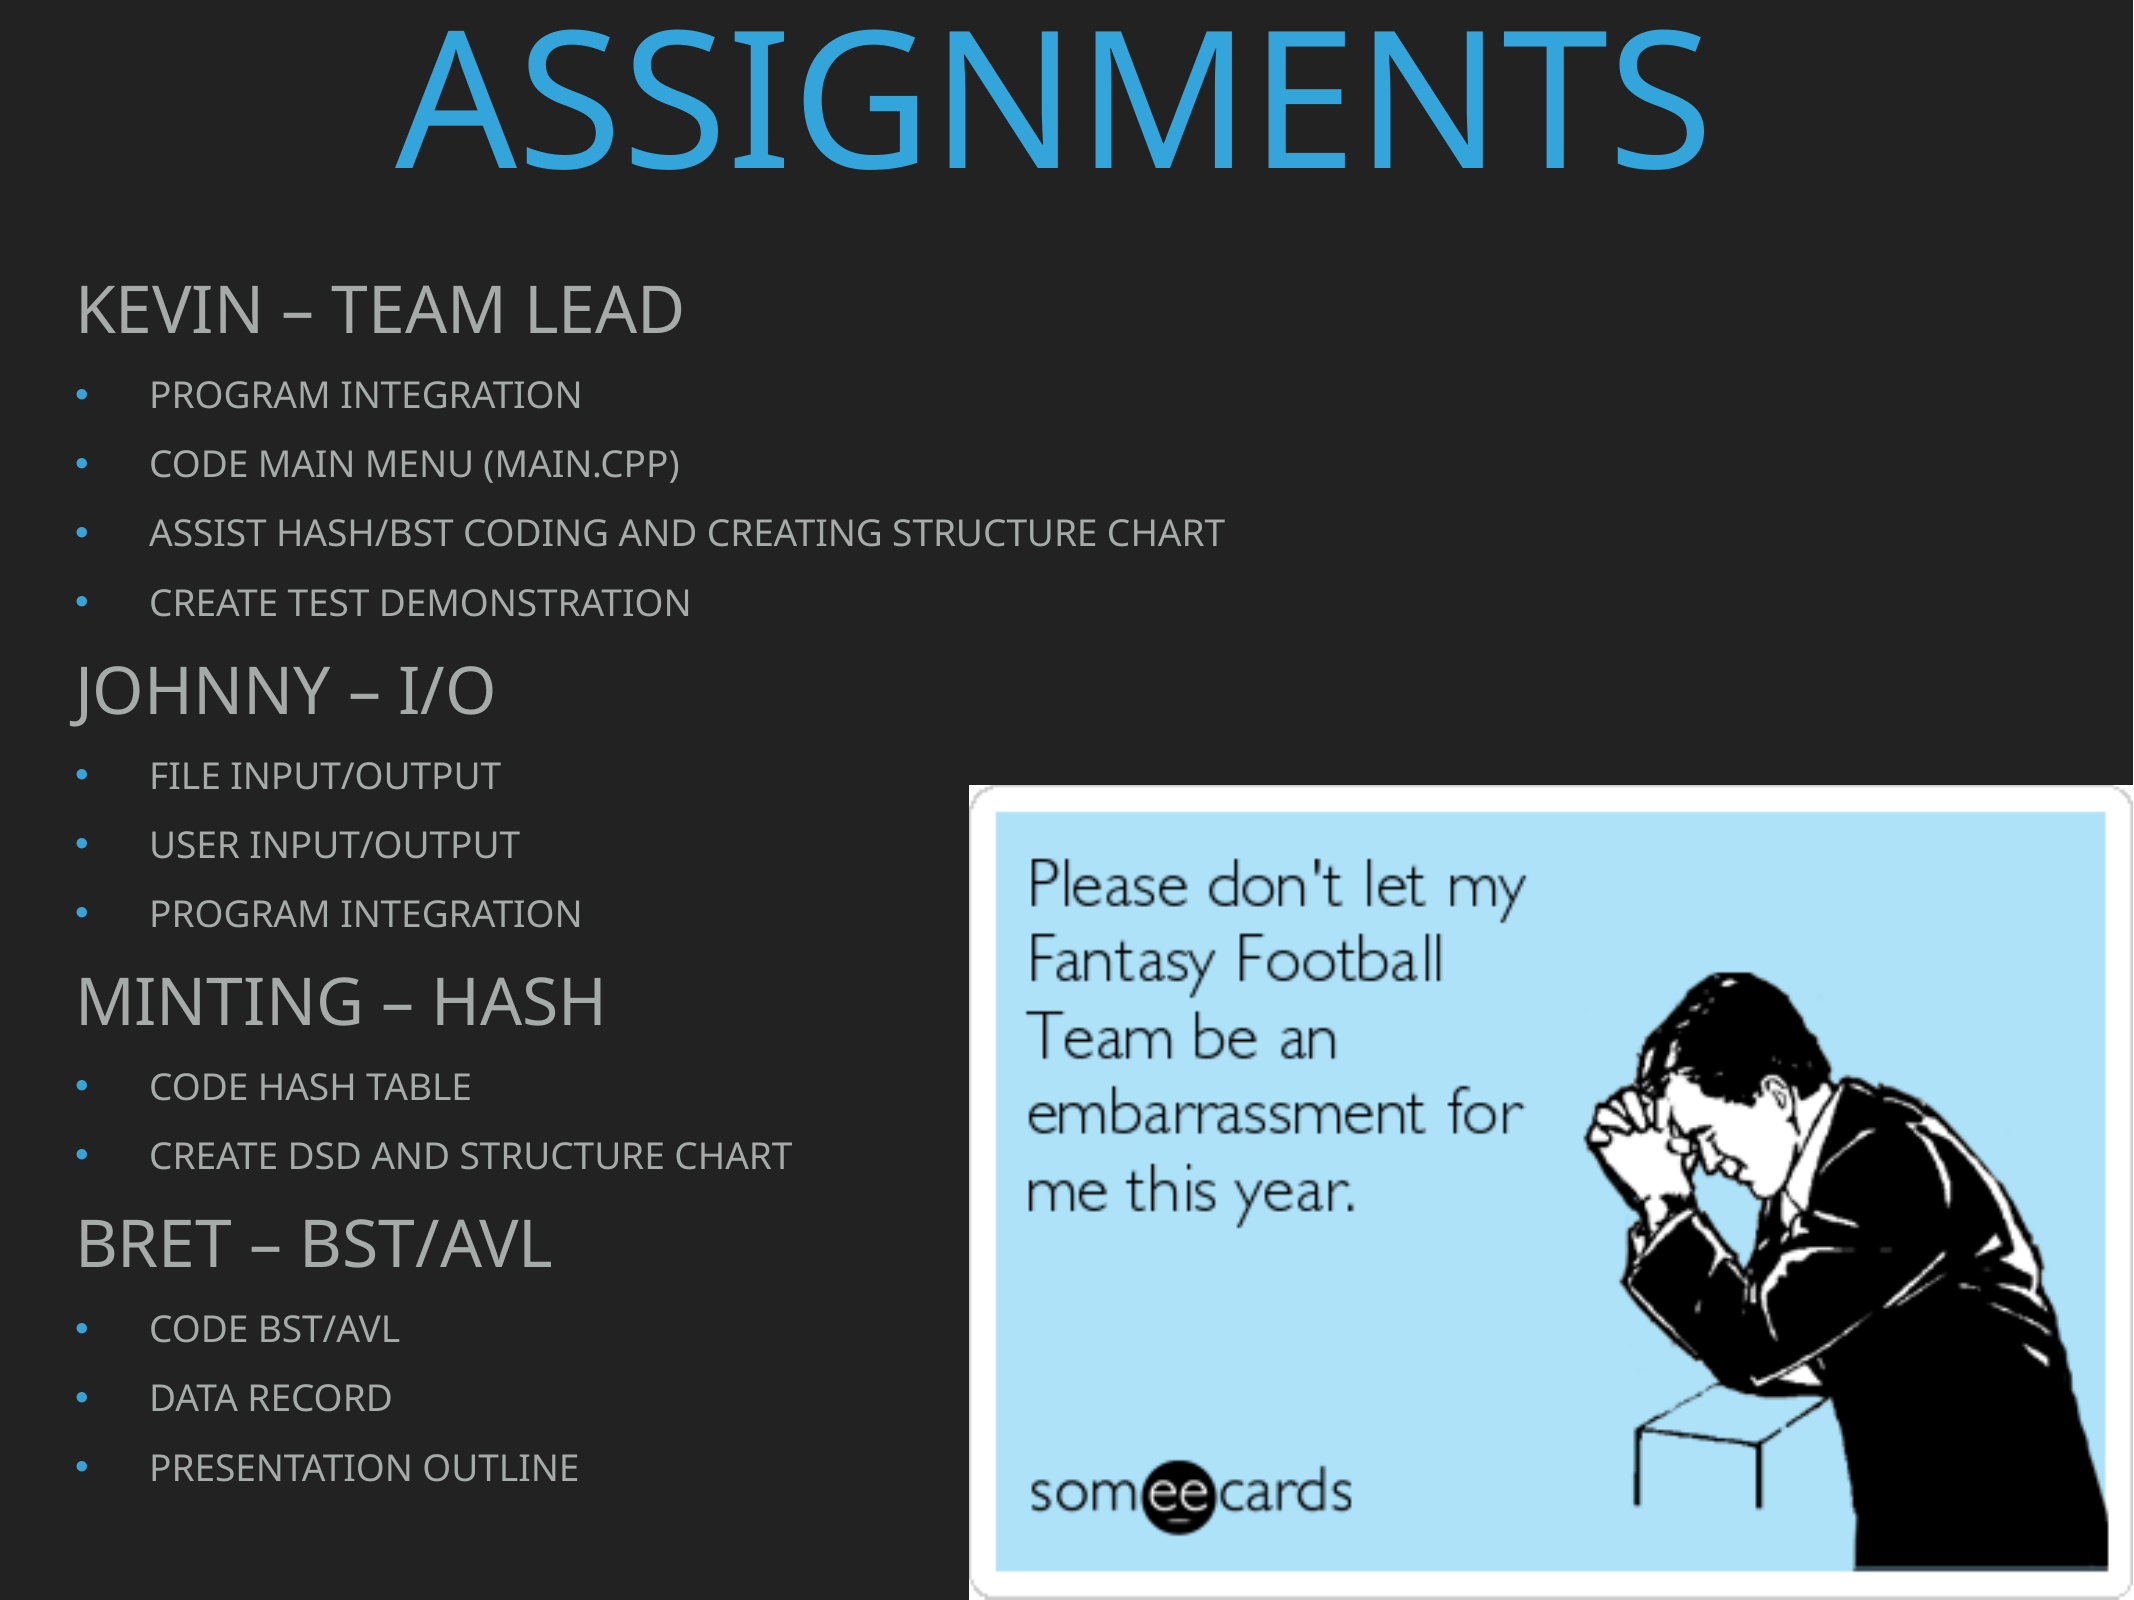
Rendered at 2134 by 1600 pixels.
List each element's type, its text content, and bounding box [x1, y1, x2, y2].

list Kevin – Team Lead Program Integration Code Main Menu (main.cpp) Assist HASH/BST coding and creating structure chart Create Test Demonstration Johnny – I/O File input/output User input/output Program Integration Minting – HASH Code hash table Create DSD and structure chart BRET – BST/AVL Code BST/AVL Data Record Presentation Outline [66, 256, 2068, 1498]
picture [969, 785, 2134, 1600]
title Assignments [386, 12, 1838, 256]
